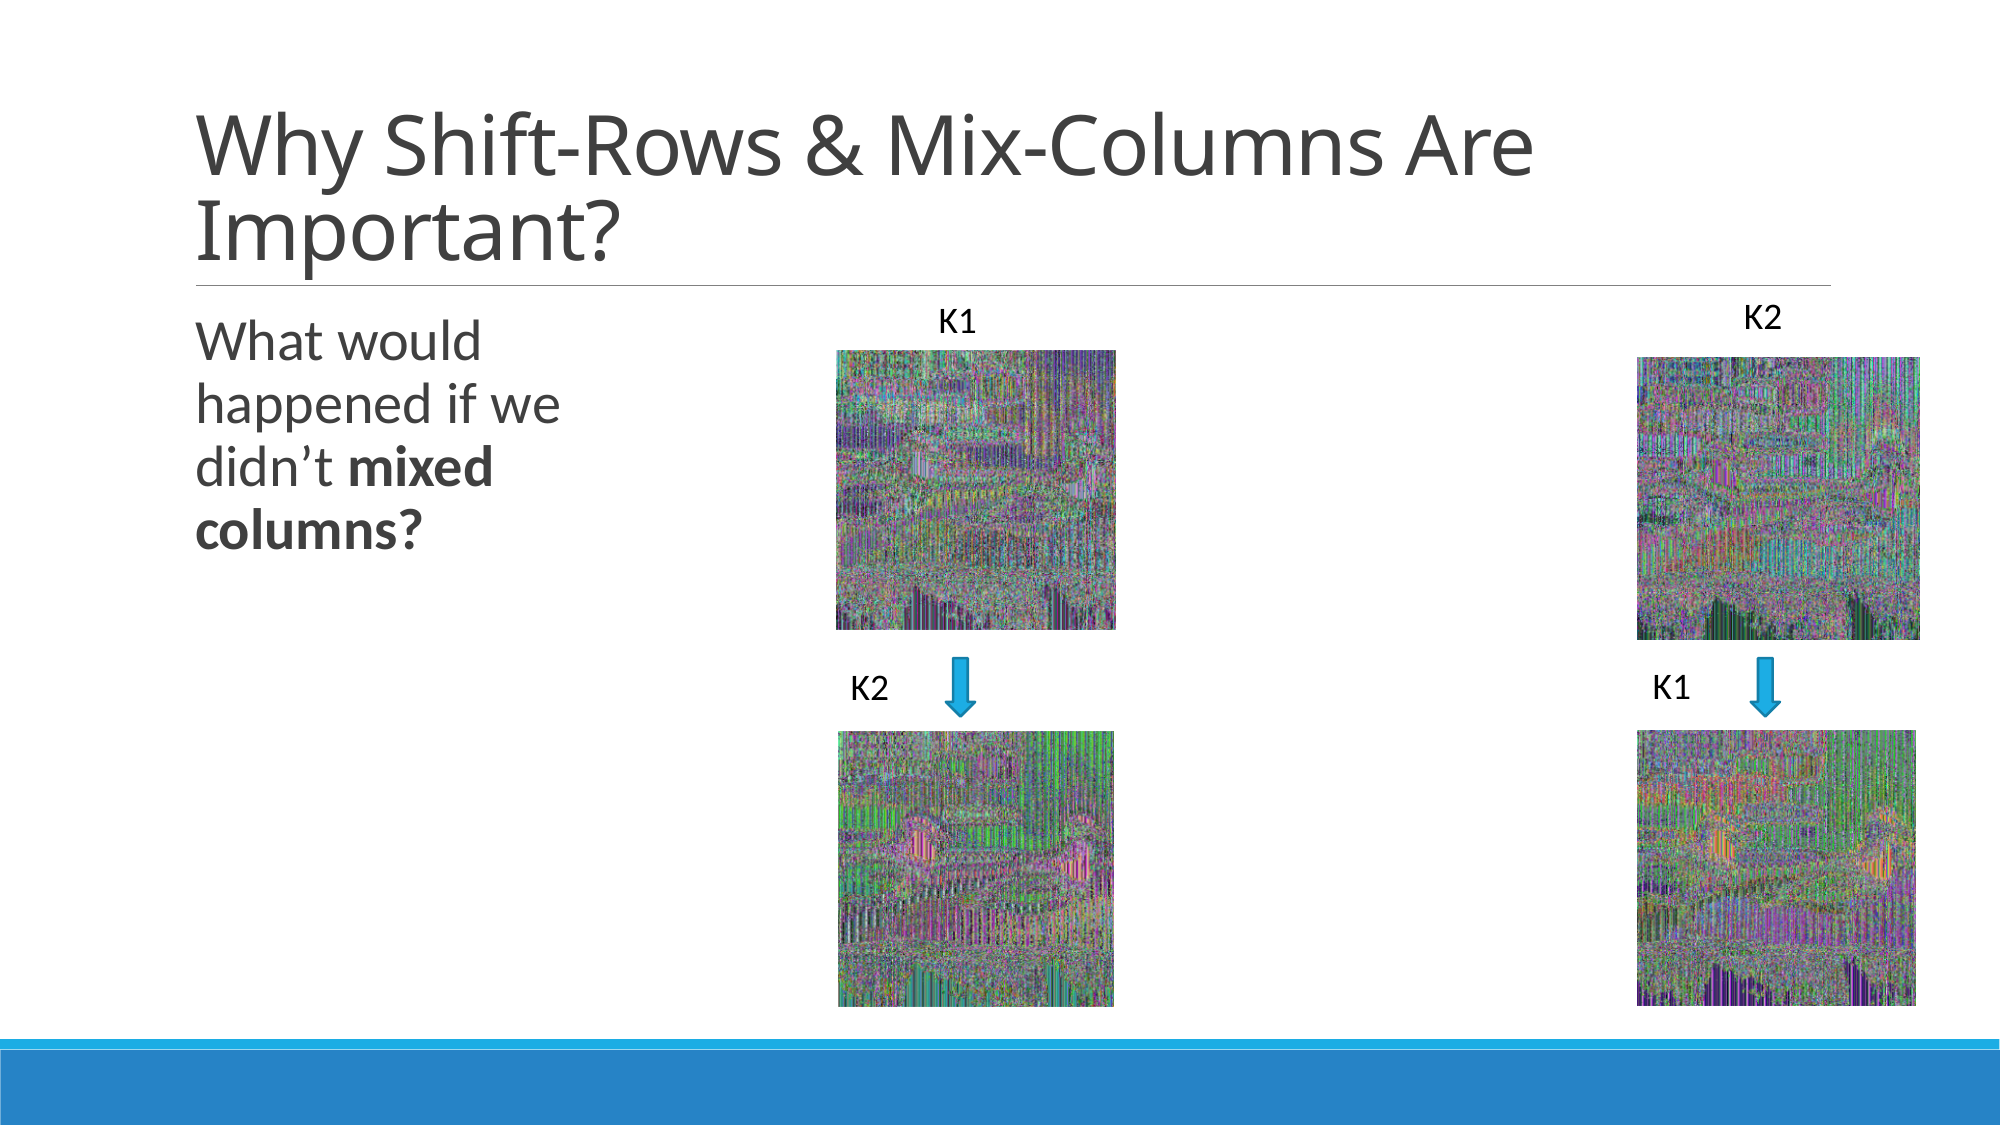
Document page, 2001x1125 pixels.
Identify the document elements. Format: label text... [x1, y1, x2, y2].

text_box K2 [1729, 284, 1831, 345]
text_box [944, 656, 977, 718]
text_box K1 [923, 288, 1026, 345]
picture [833, 727, 1116, 1011]
title Why Shift-Rows & Mix-Columns Are Important? [180, 47, 1830, 285]
picture [834, 348, 1116, 632]
text_box K2 [835, 655, 938, 716]
text_box K1 [1637, 655, 1740, 715]
picture [1635, 727, 1917, 1008]
picture [1635, 356, 1920, 640]
list What would happened if we didn’t mixed columns? [180, 302, 692, 963]
text_box [1749, 656, 1782, 718]
